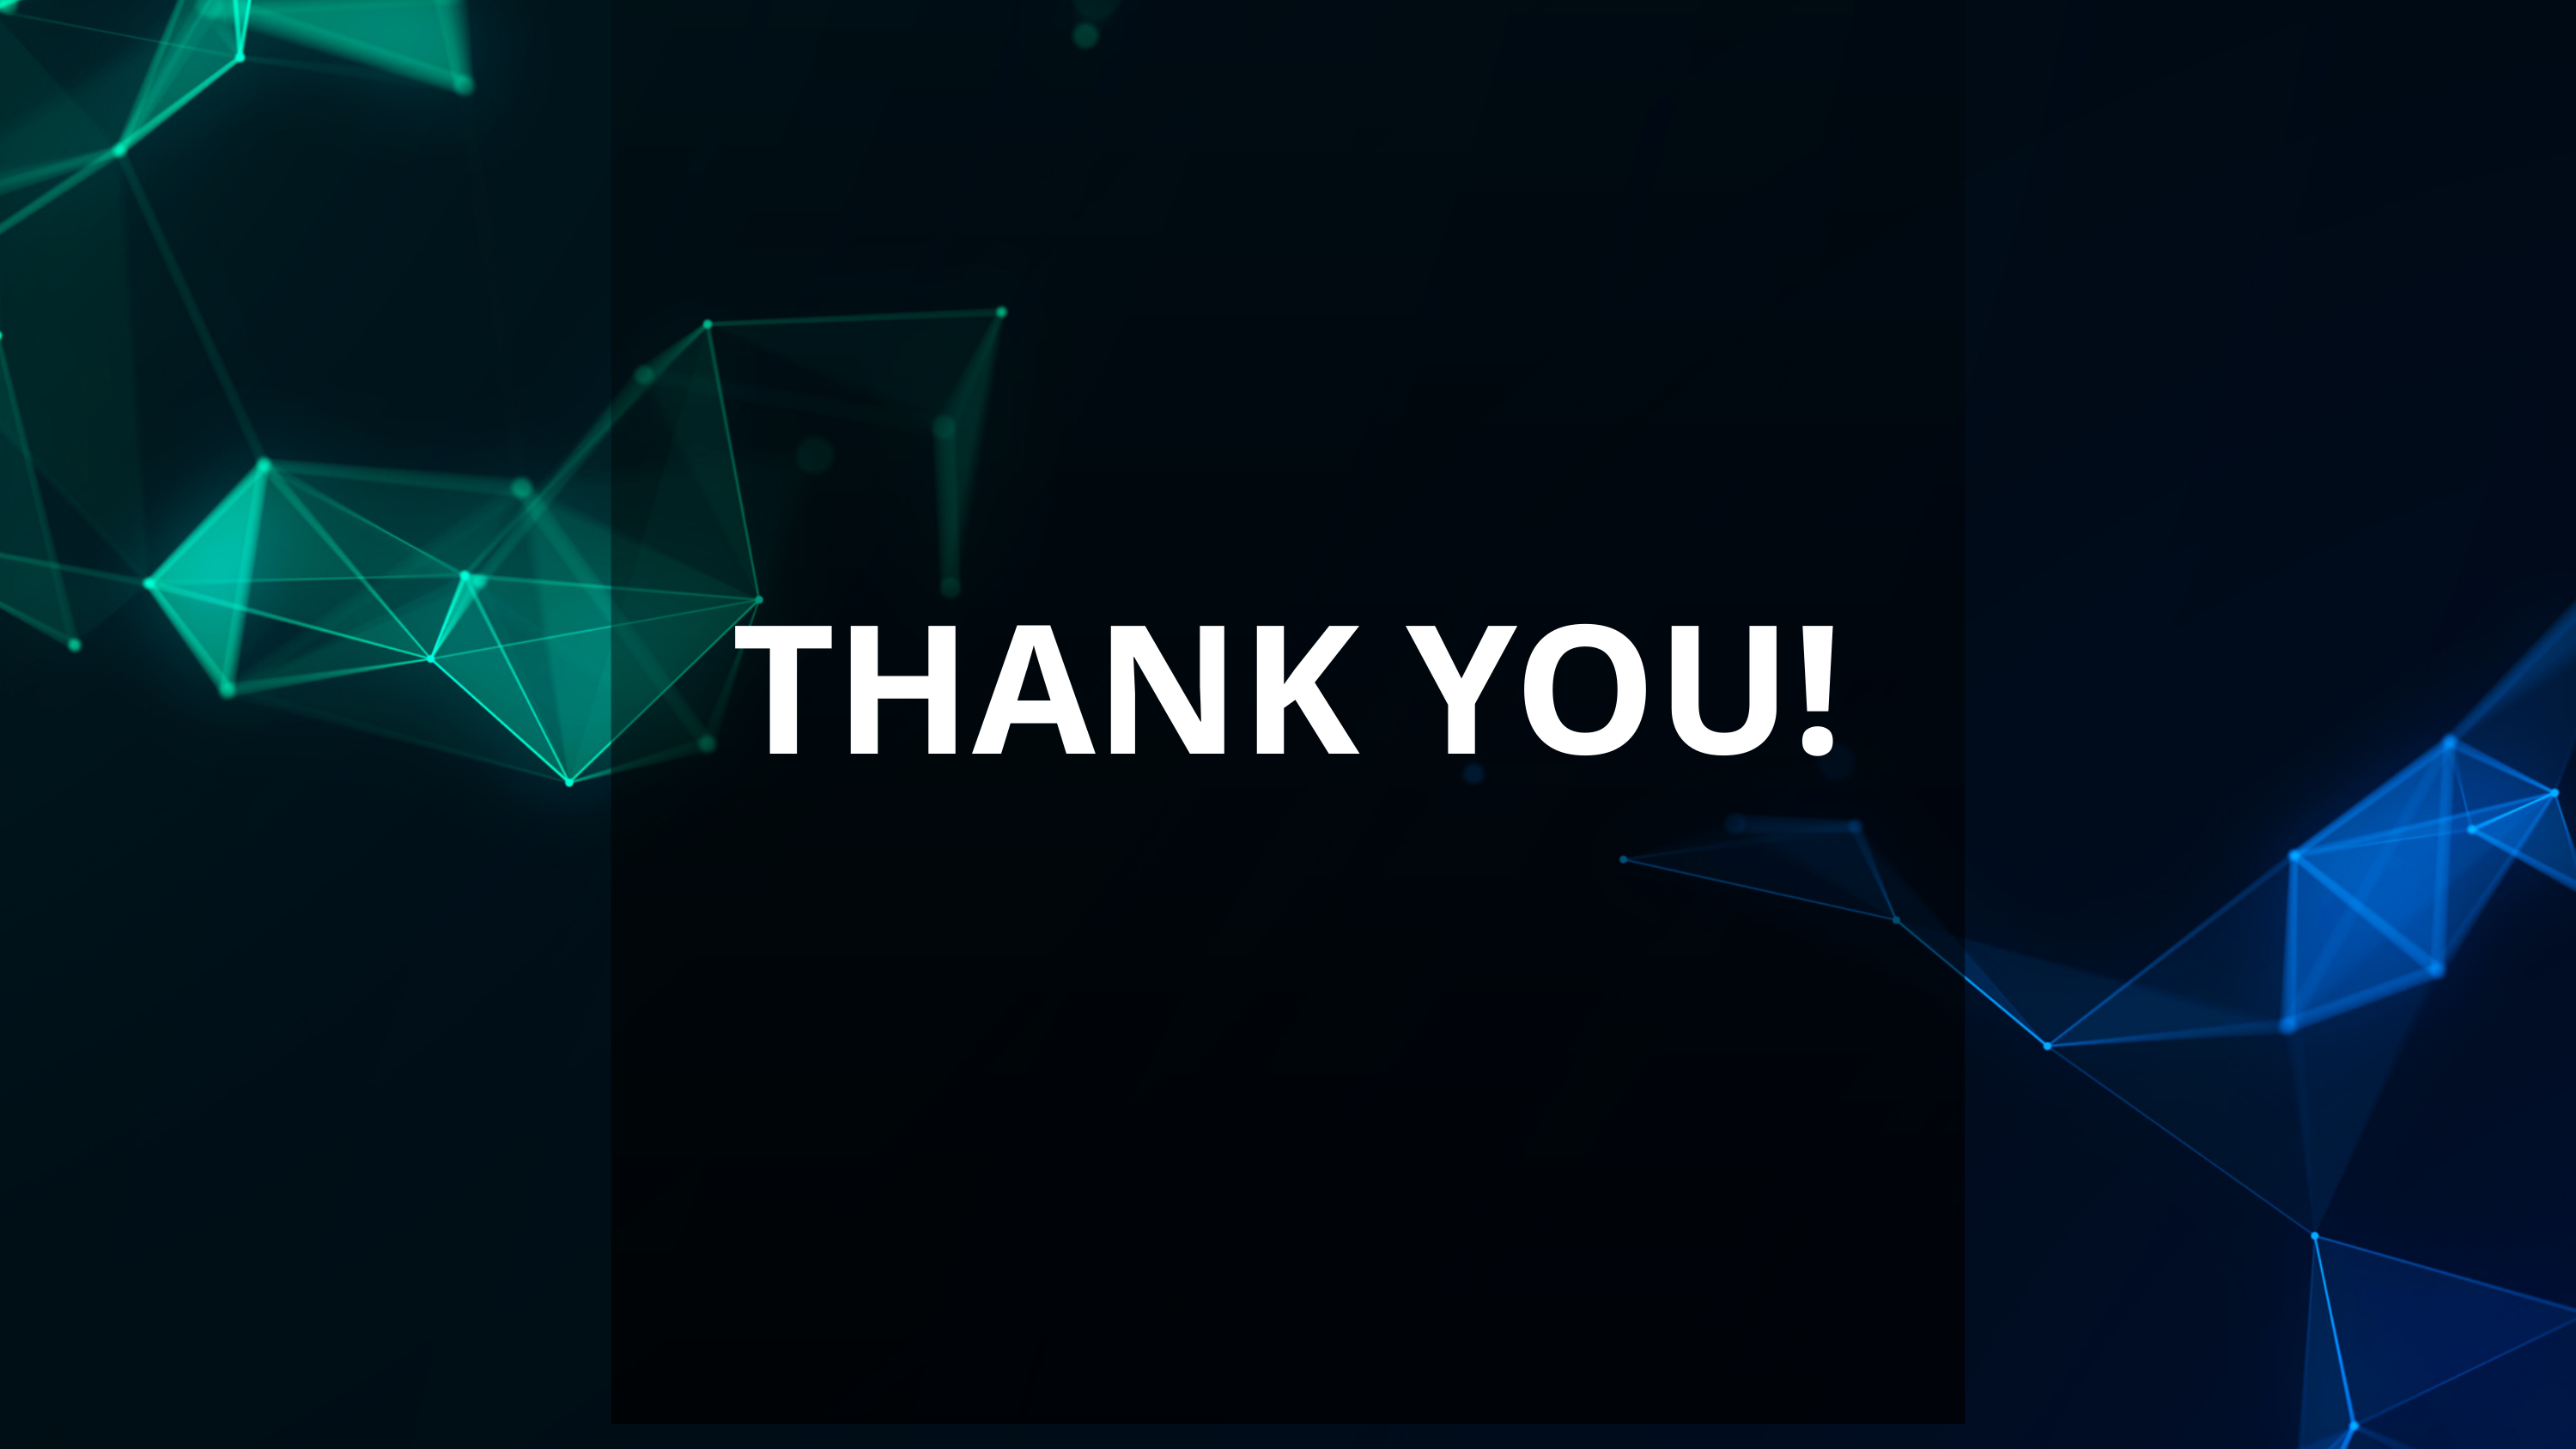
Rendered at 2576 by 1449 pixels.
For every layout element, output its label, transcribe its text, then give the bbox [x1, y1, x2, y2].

text_box [0, 0, 2576, 1449]
text_box THANK YOU! [654, 587, 1921, 790]
text_box [611, 0, 1965, 1424]
